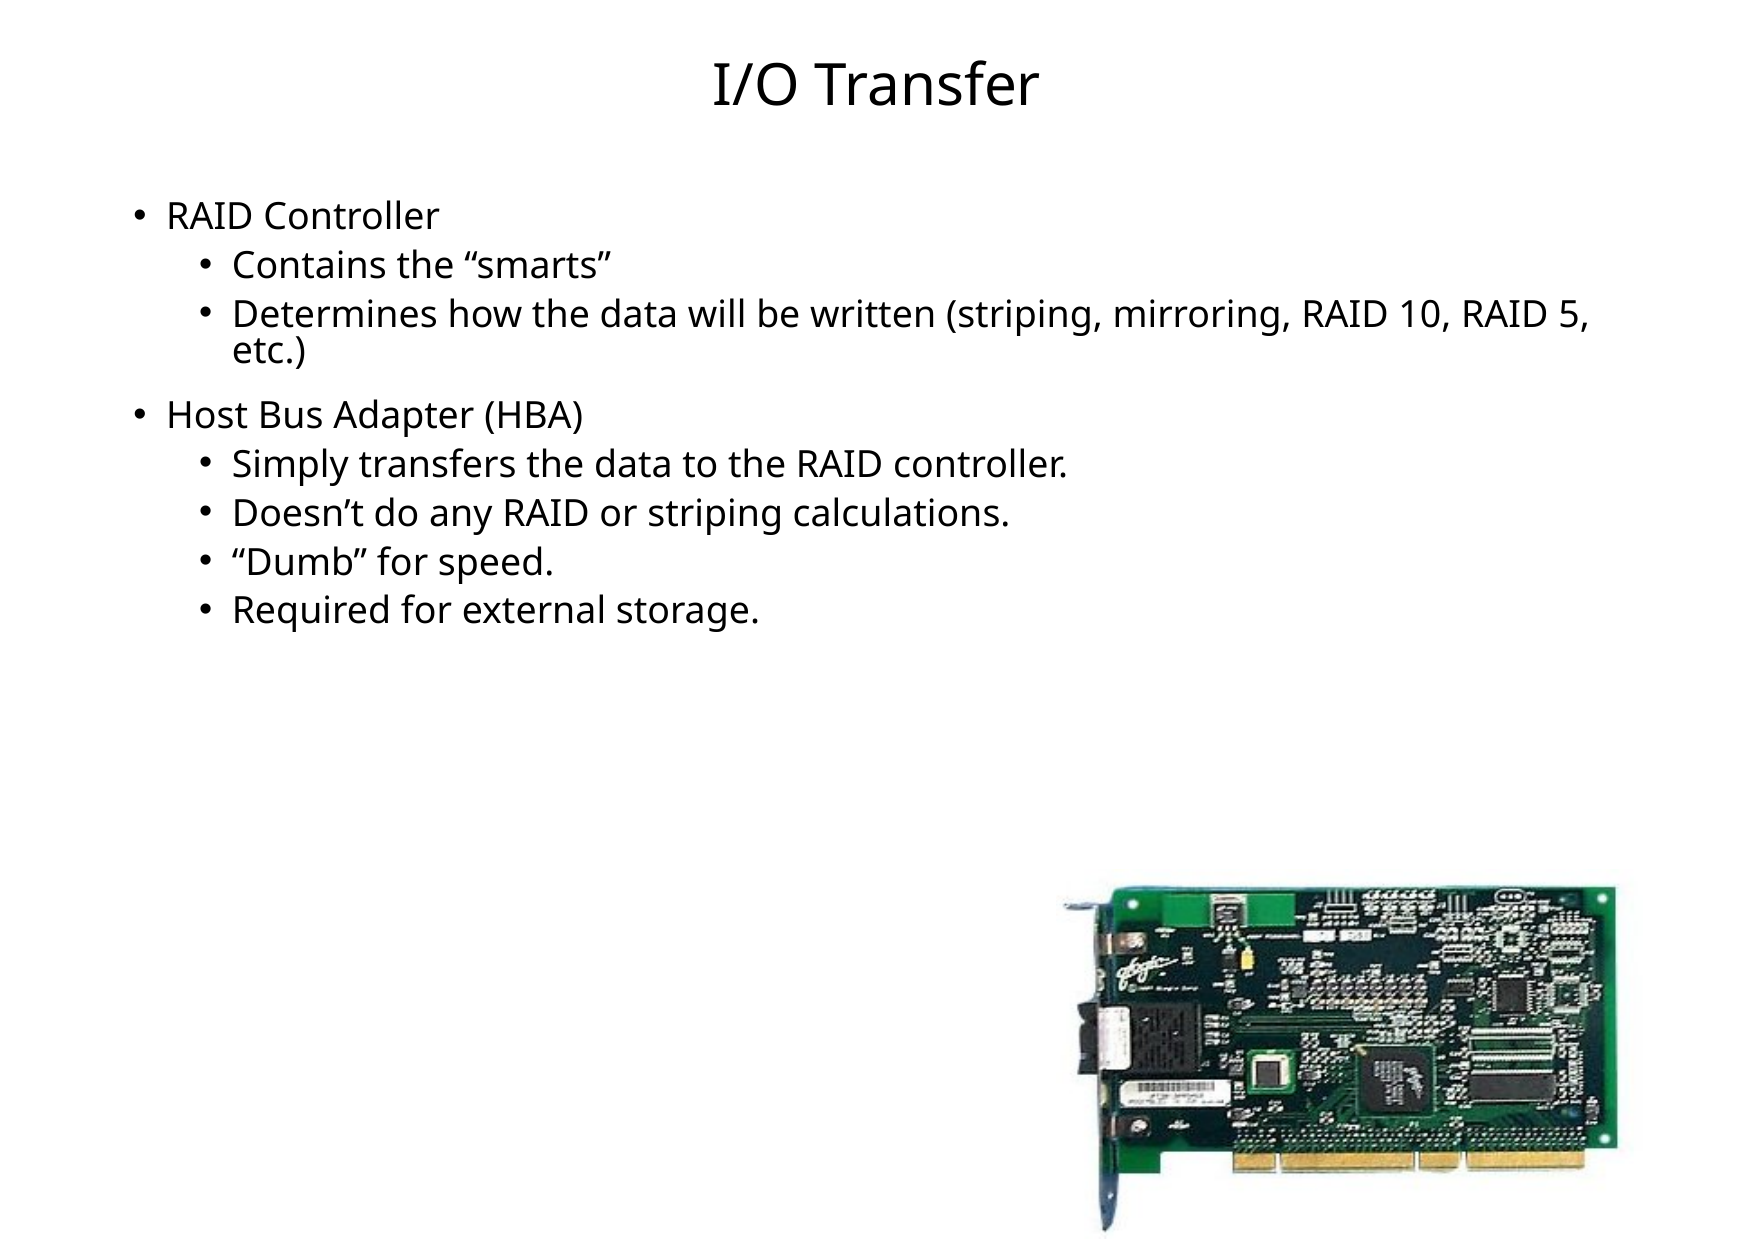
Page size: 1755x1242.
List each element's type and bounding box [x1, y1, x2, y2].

list [118, 193, 1637, 908]
picture [1056, 868, 1644, 1240]
title [120, 2, 1634, 171]
